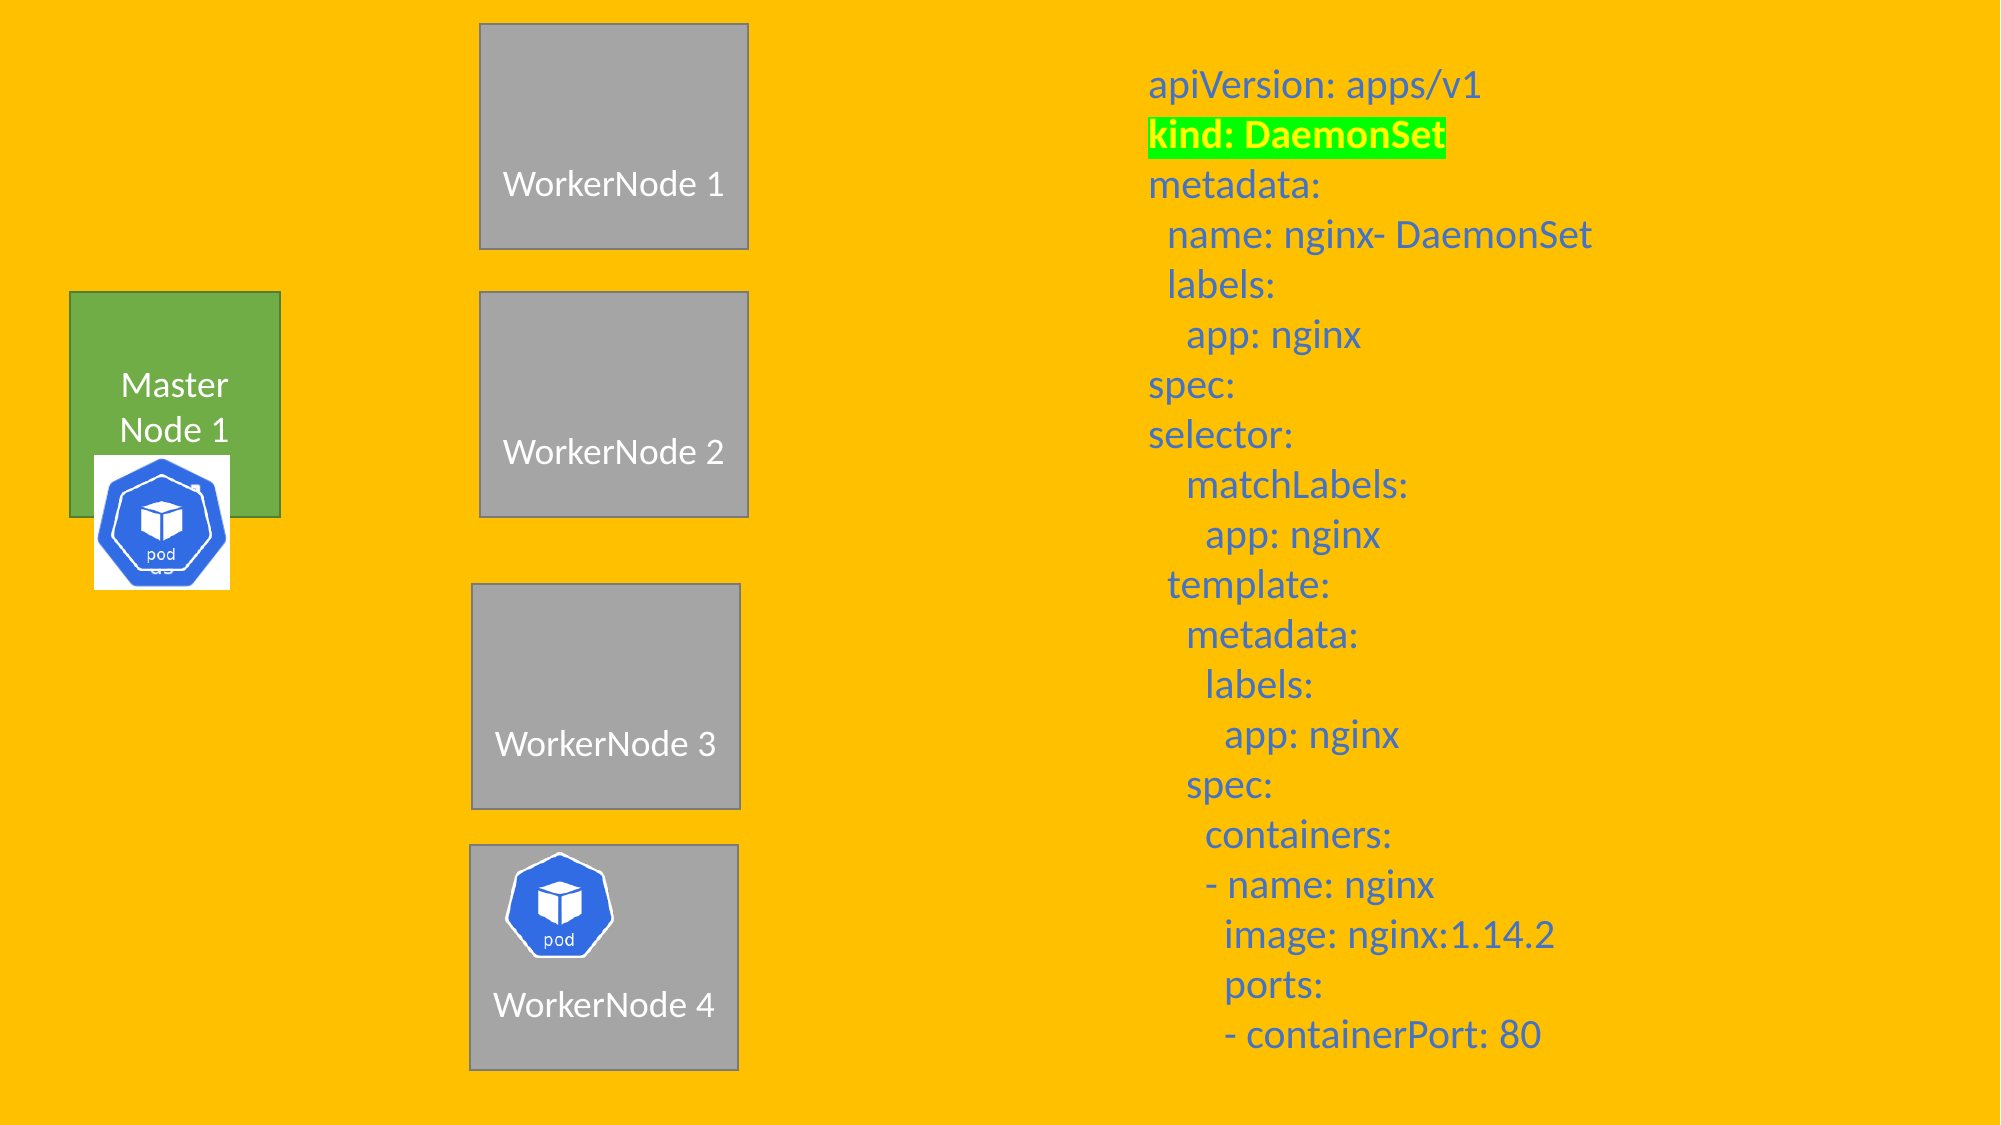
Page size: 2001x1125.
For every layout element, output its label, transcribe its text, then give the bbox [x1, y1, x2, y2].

picture [505, 852, 614, 958]
text_box WorkerNode 4 [469, 844, 739, 1071]
text_box Master Node 1 [69, 291, 281, 518]
text_box WorkerNode 2 [479, 291, 749, 518]
text_box apiVersion: apps/v1 kind: DaemonSet metadata: name: nginx- DaemonSet labels: app: nginx spec: selector: matchLabels: app: nginx template: metadata: labels: app: nginx spec: containers: - name: nginx image: nginx:1.14.2 ports: - containerPort: 80 [1133, 49, 1639, 1065]
text_box WorkerNode 1 [479, 23, 749, 250]
picture [94, 455, 230, 590]
text_box WorkerNode 3 [471, 583, 741, 810]
